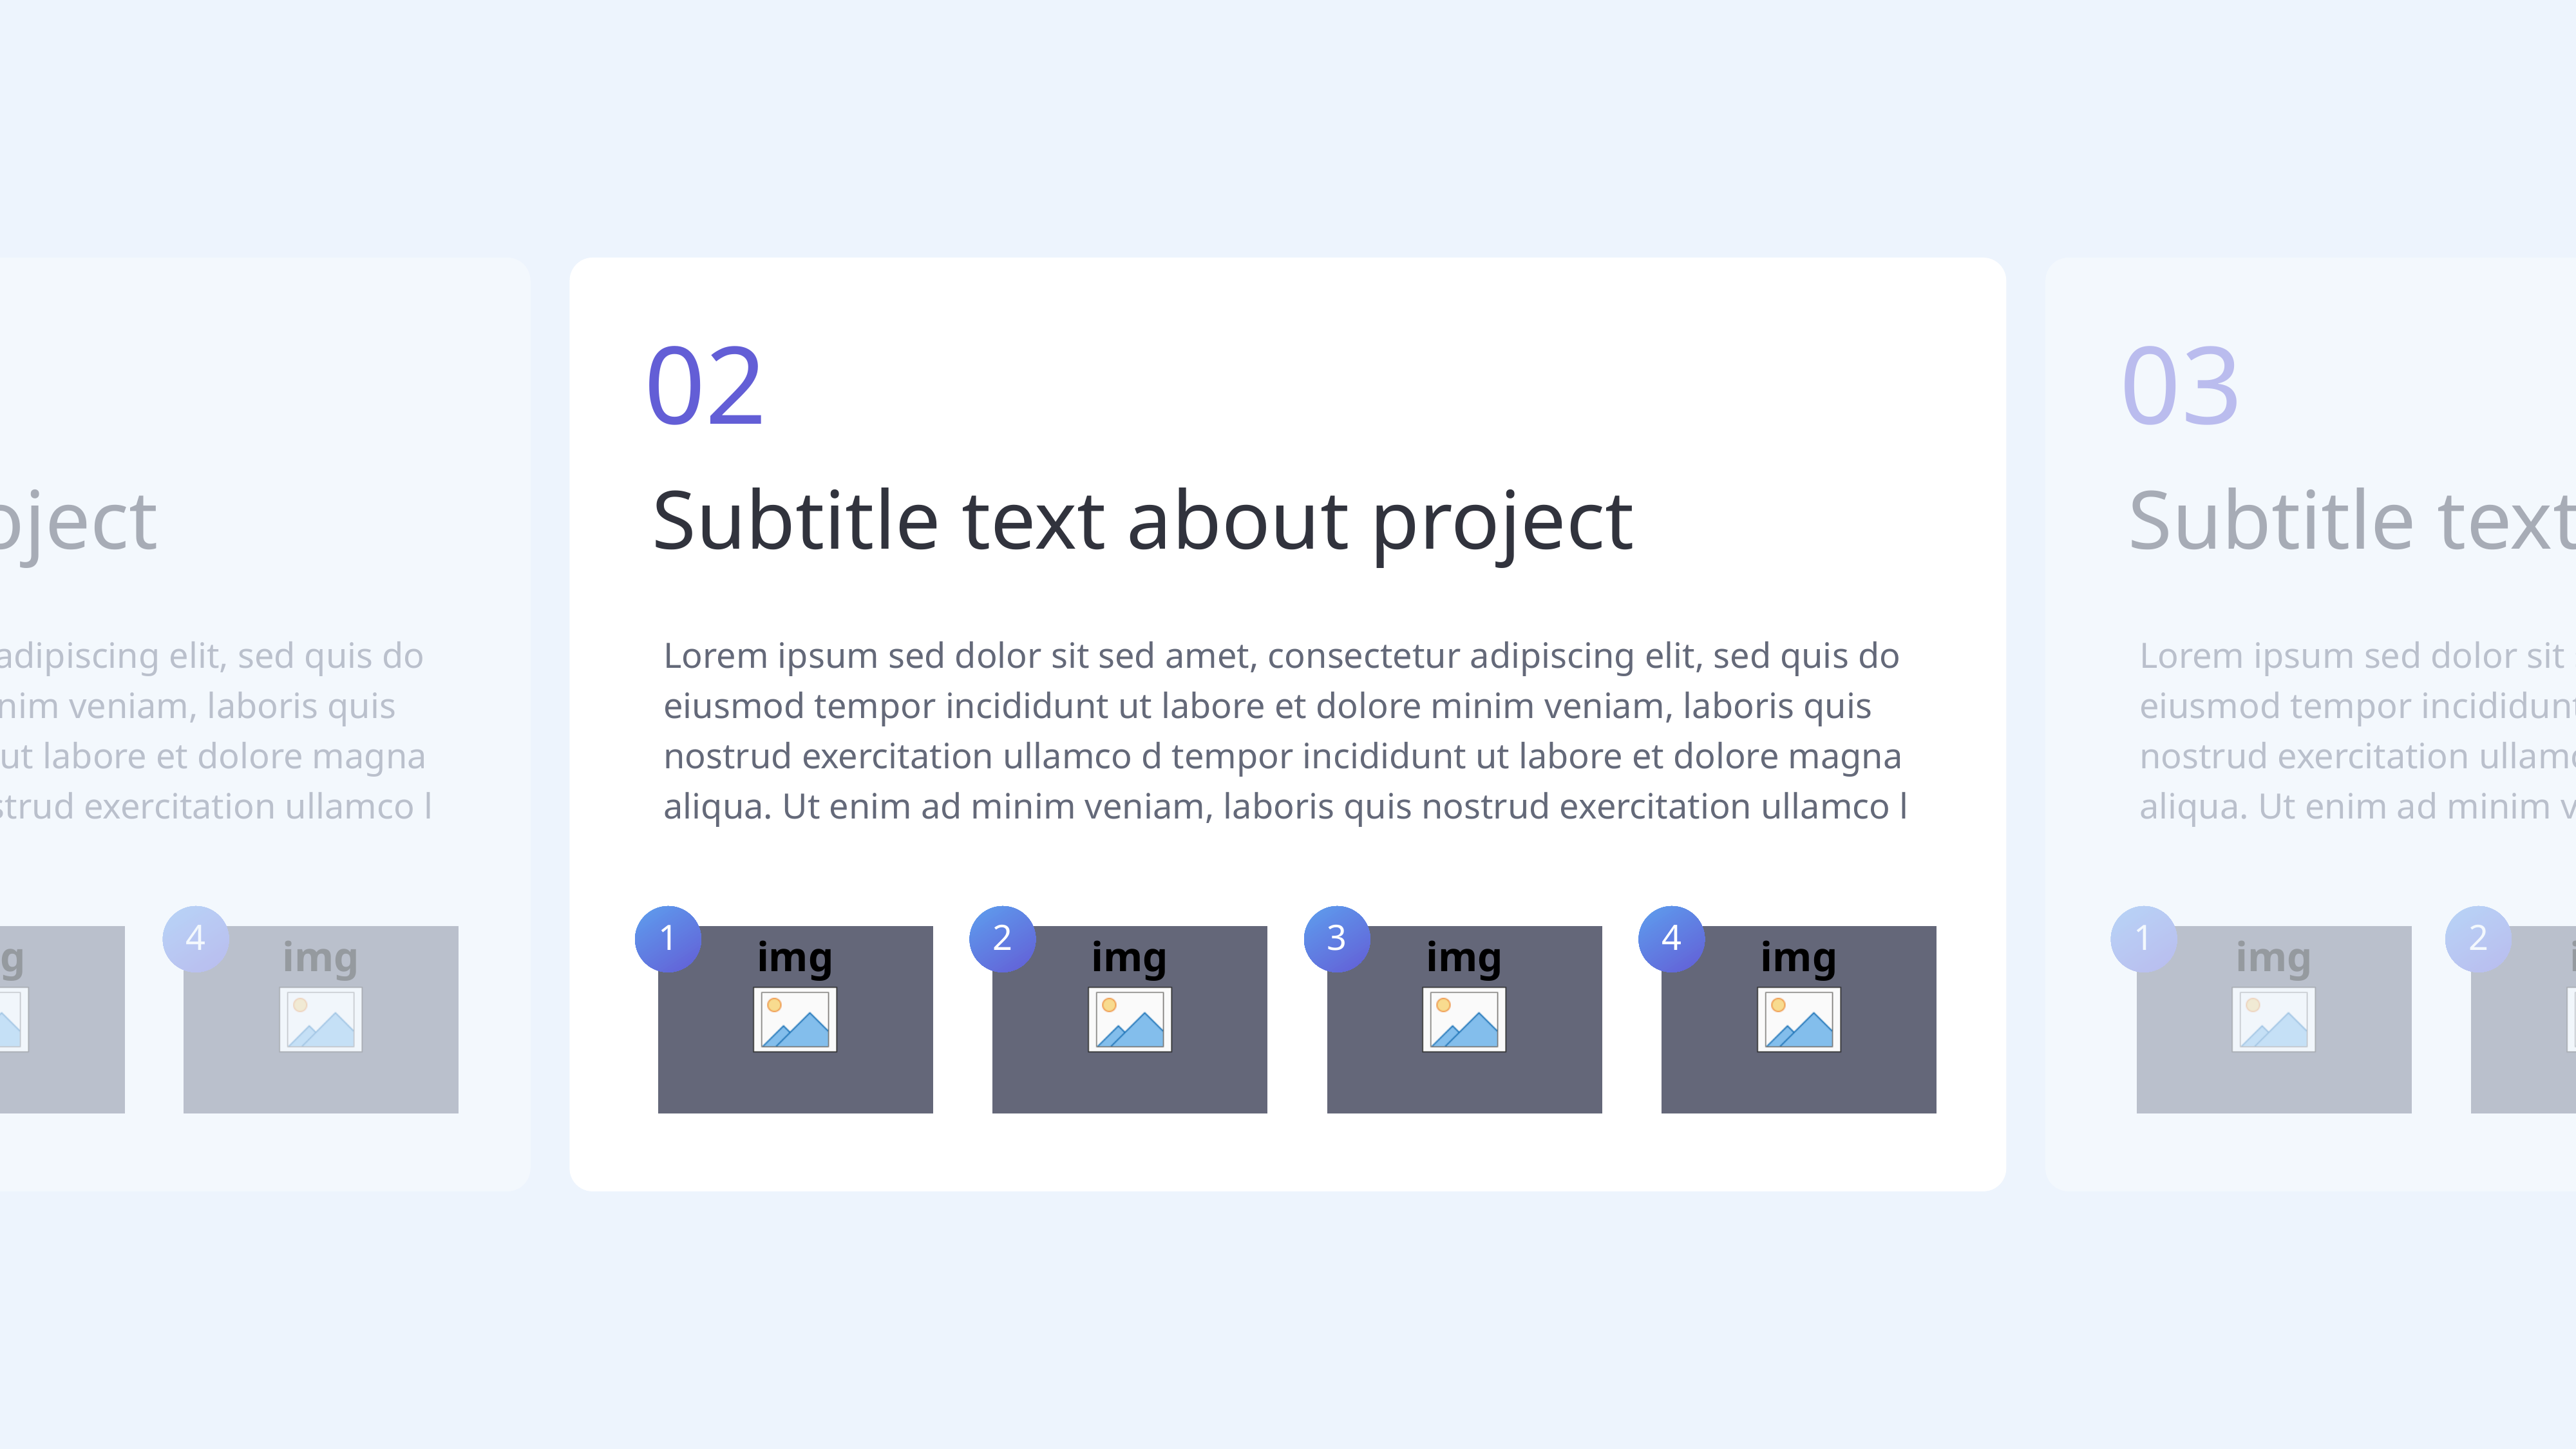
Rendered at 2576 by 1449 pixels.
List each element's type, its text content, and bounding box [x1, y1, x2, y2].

text_box [569, 257, 2007, 1191]
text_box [1303, 905, 1372, 972]
text_box [2018, 184, 2576, 1362]
picture [1327, 925, 1602, 1114]
text_box Subtitle text about project [647, 462, 1942, 571]
picture [992, 925, 1268, 1114]
picture [183, 925, 459, 1114]
text_box [1648, 963, 1662, 971]
picture [1662, 925, 1937, 1114]
text_box [1656, 905, 1687, 910]
picture [2136, 925, 2412, 1114]
text_box Lorem ipsum sed dolor sit sed amet, consectetur adipiscing elit, sed quis do eiusmod tempor incididunt ut labore et dolore minim veniam, laboris quis nostrud exercitation ullamco d tempor incididunt ut labore et dolore magna aliqua. Ut enim ad minim veniam, laboris quis nostrud exercitation ullamco l [658, 620, 1953, 831]
text_box 02 [638, 311, 868, 451]
text_box 4 [1638, 910, 1706, 963]
picture [2471, 925, 2576, 1114]
text_box [0, 168, 558, 1345]
picture [0, 925, 126, 1114]
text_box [968, 905, 1037, 972]
picture [658, 925, 933, 1114]
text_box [634, 905, 703, 972]
